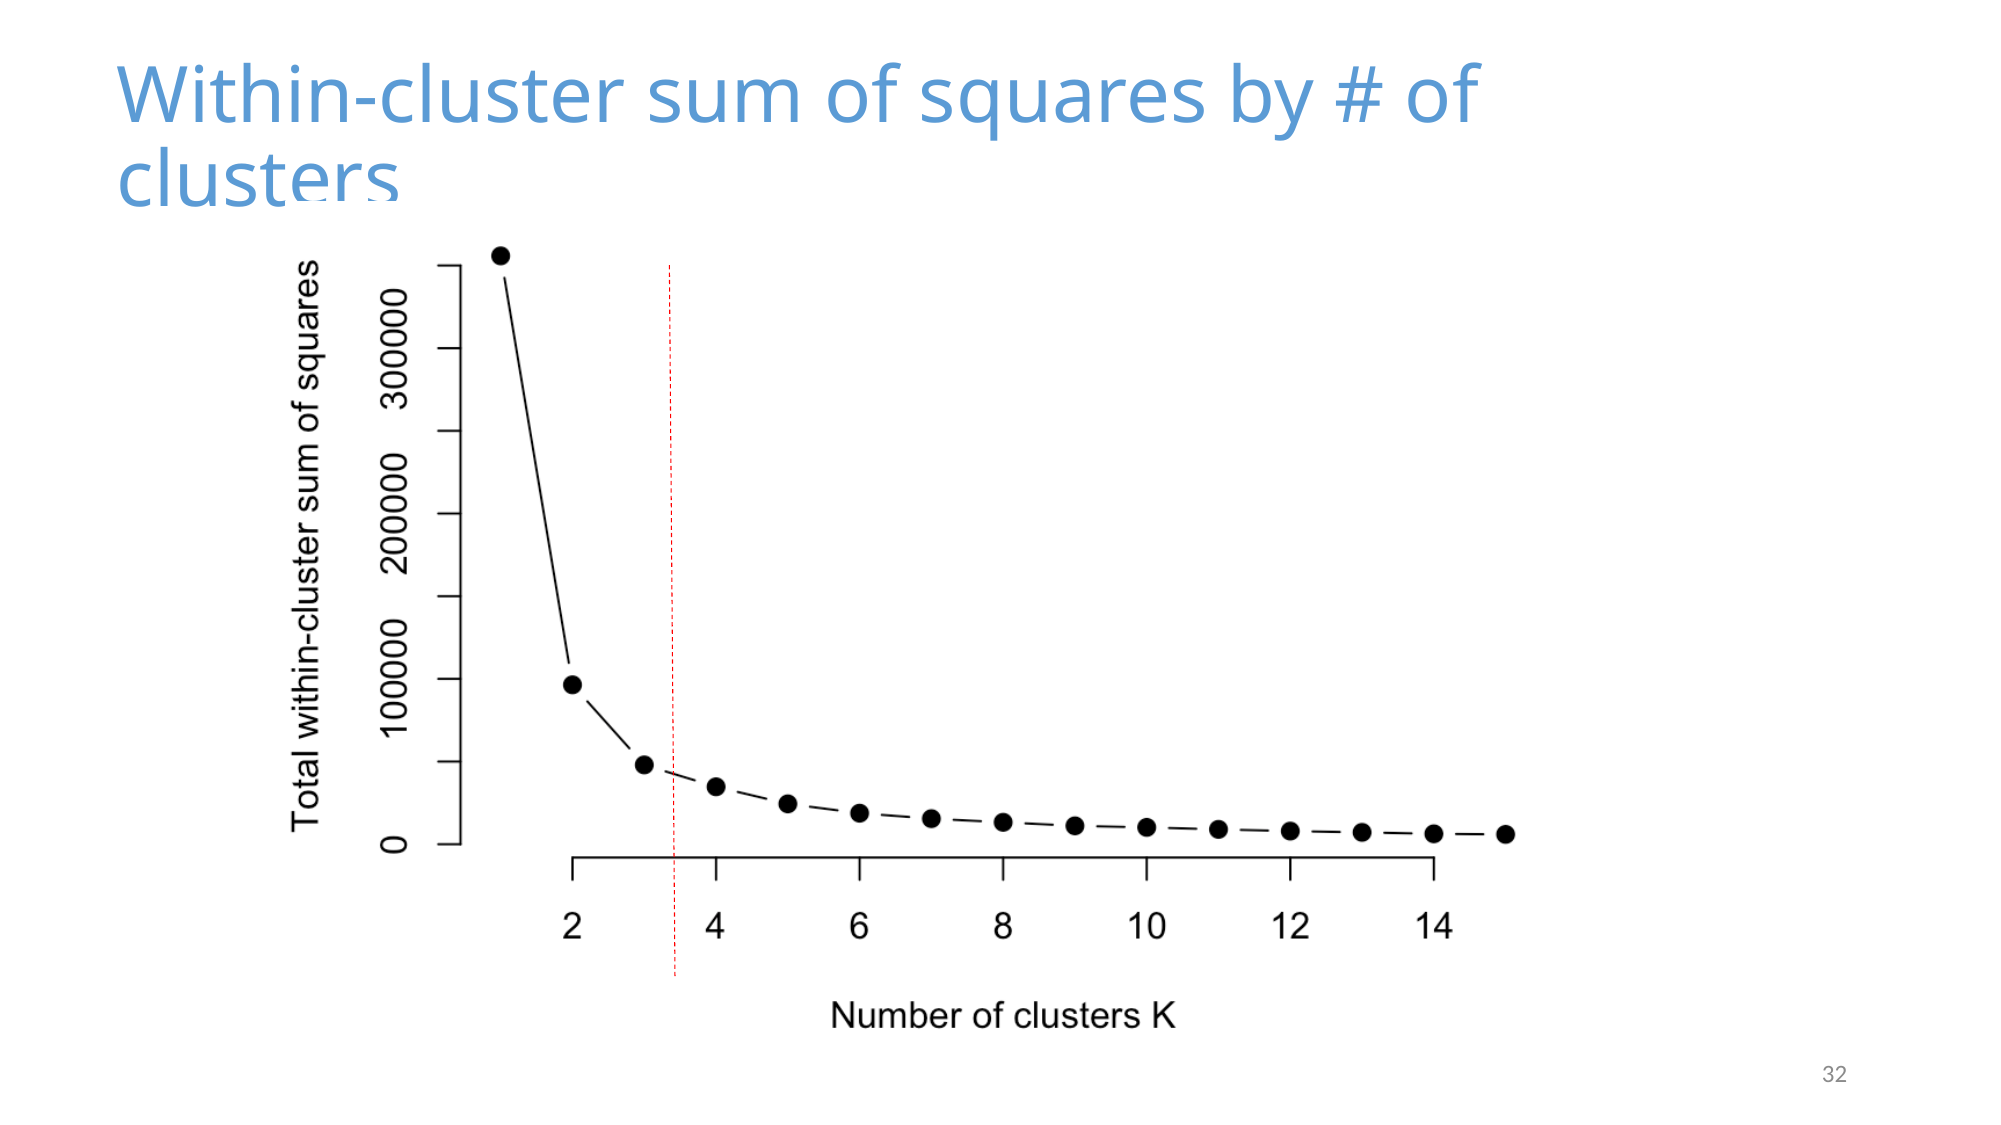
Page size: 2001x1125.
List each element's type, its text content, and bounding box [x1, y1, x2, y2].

slide_number 32 [1412, 1042, 1863, 1103]
text_box Within-cluster sum of squares by # of clusters [101, 47, 1784, 232]
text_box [669, 265, 675, 979]
picture [285, 201, 1600, 1043]
